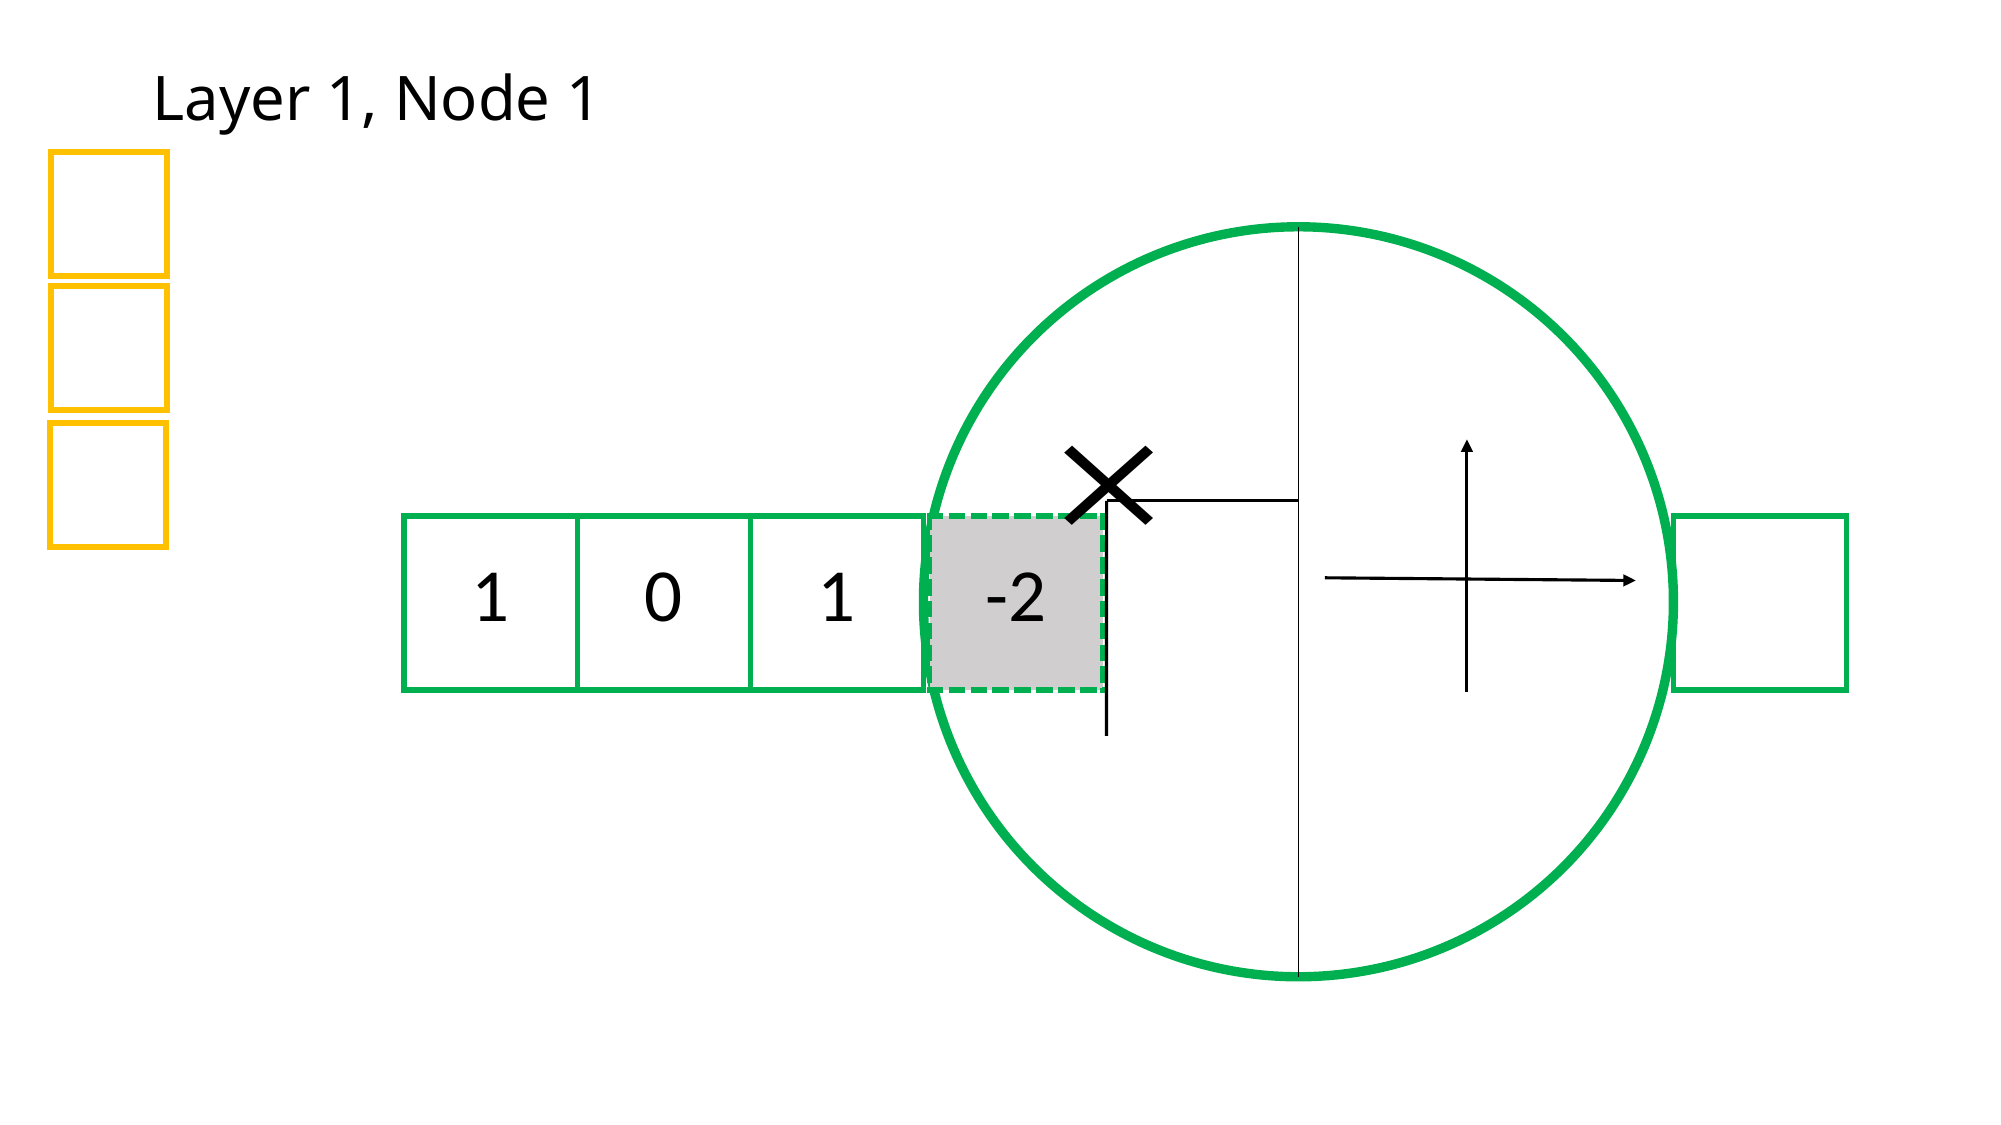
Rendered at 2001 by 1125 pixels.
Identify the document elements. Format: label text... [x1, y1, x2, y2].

table_header [54, 289, 164, 407]
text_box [1324, 577, 1636, 581]
text_box [926, 543, 930, 666]
table_header 1 [407, 519, 575, 687]
table_header [1676, 519, 1844, 687]
text_box [933, 225, 1671, 978]
table_header 1 [753, 519, 921, 687]
title Layer 1, Node 1 [137, 59, 1863, 142]
table_header [54, 155, 164, 273]
table_header -2 [930, 516, 1103, 690]
table_header [53, 426, 163, 544]
table_header 0 [580, 519, 748, 687]
